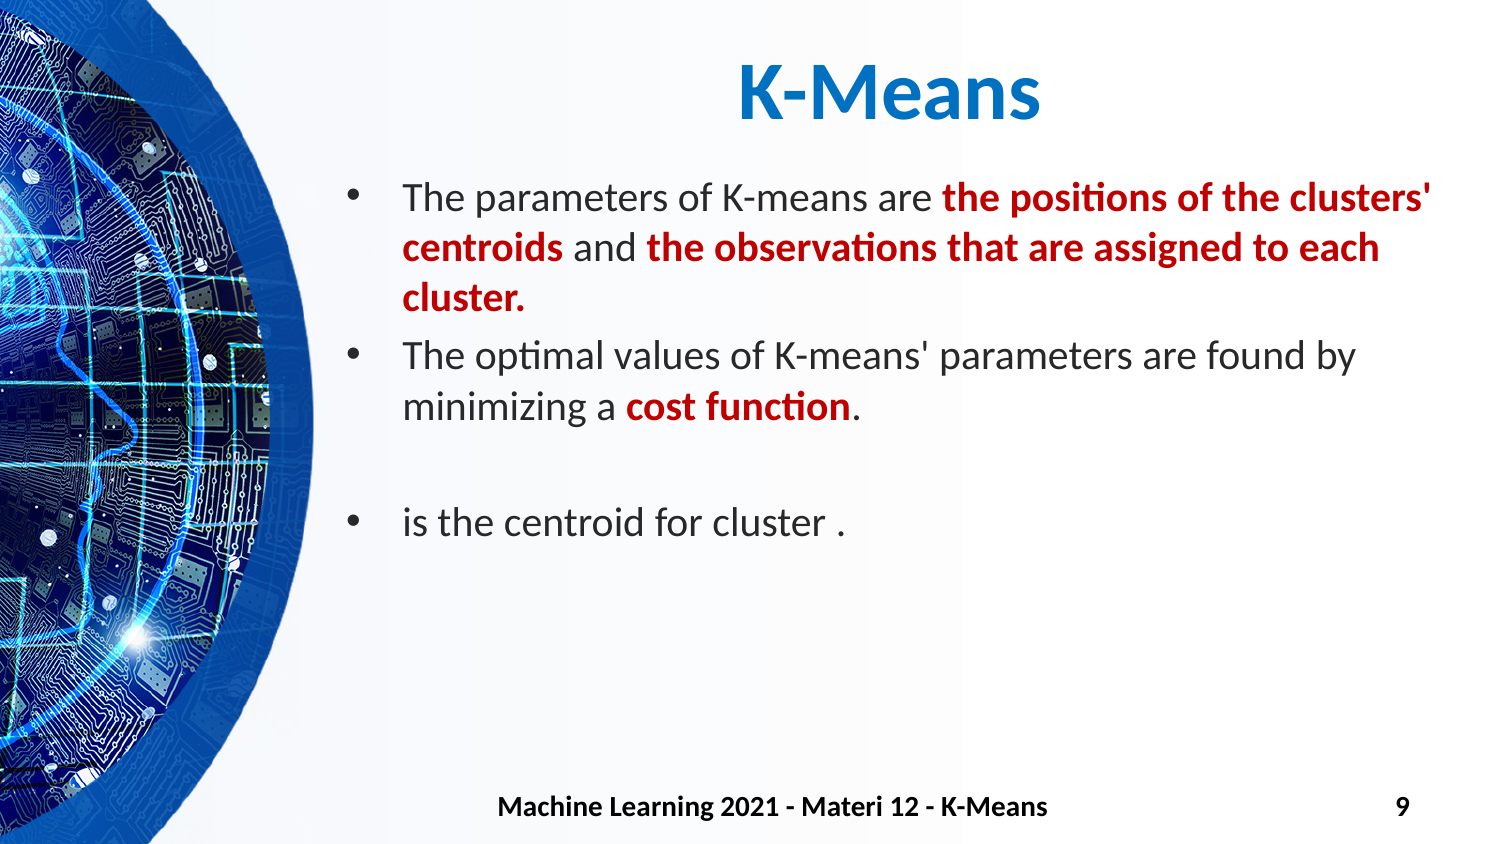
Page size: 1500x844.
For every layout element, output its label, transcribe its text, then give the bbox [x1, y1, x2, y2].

title K-Means [331, 26, 1450, 146]
picture [0, 0, 1500, 844]
slide_number 9 [1194, 782, 1425, 827]
footer Machine Learning 2021 - Materi 12 - K-Means [351, 782, 1194, 827]
